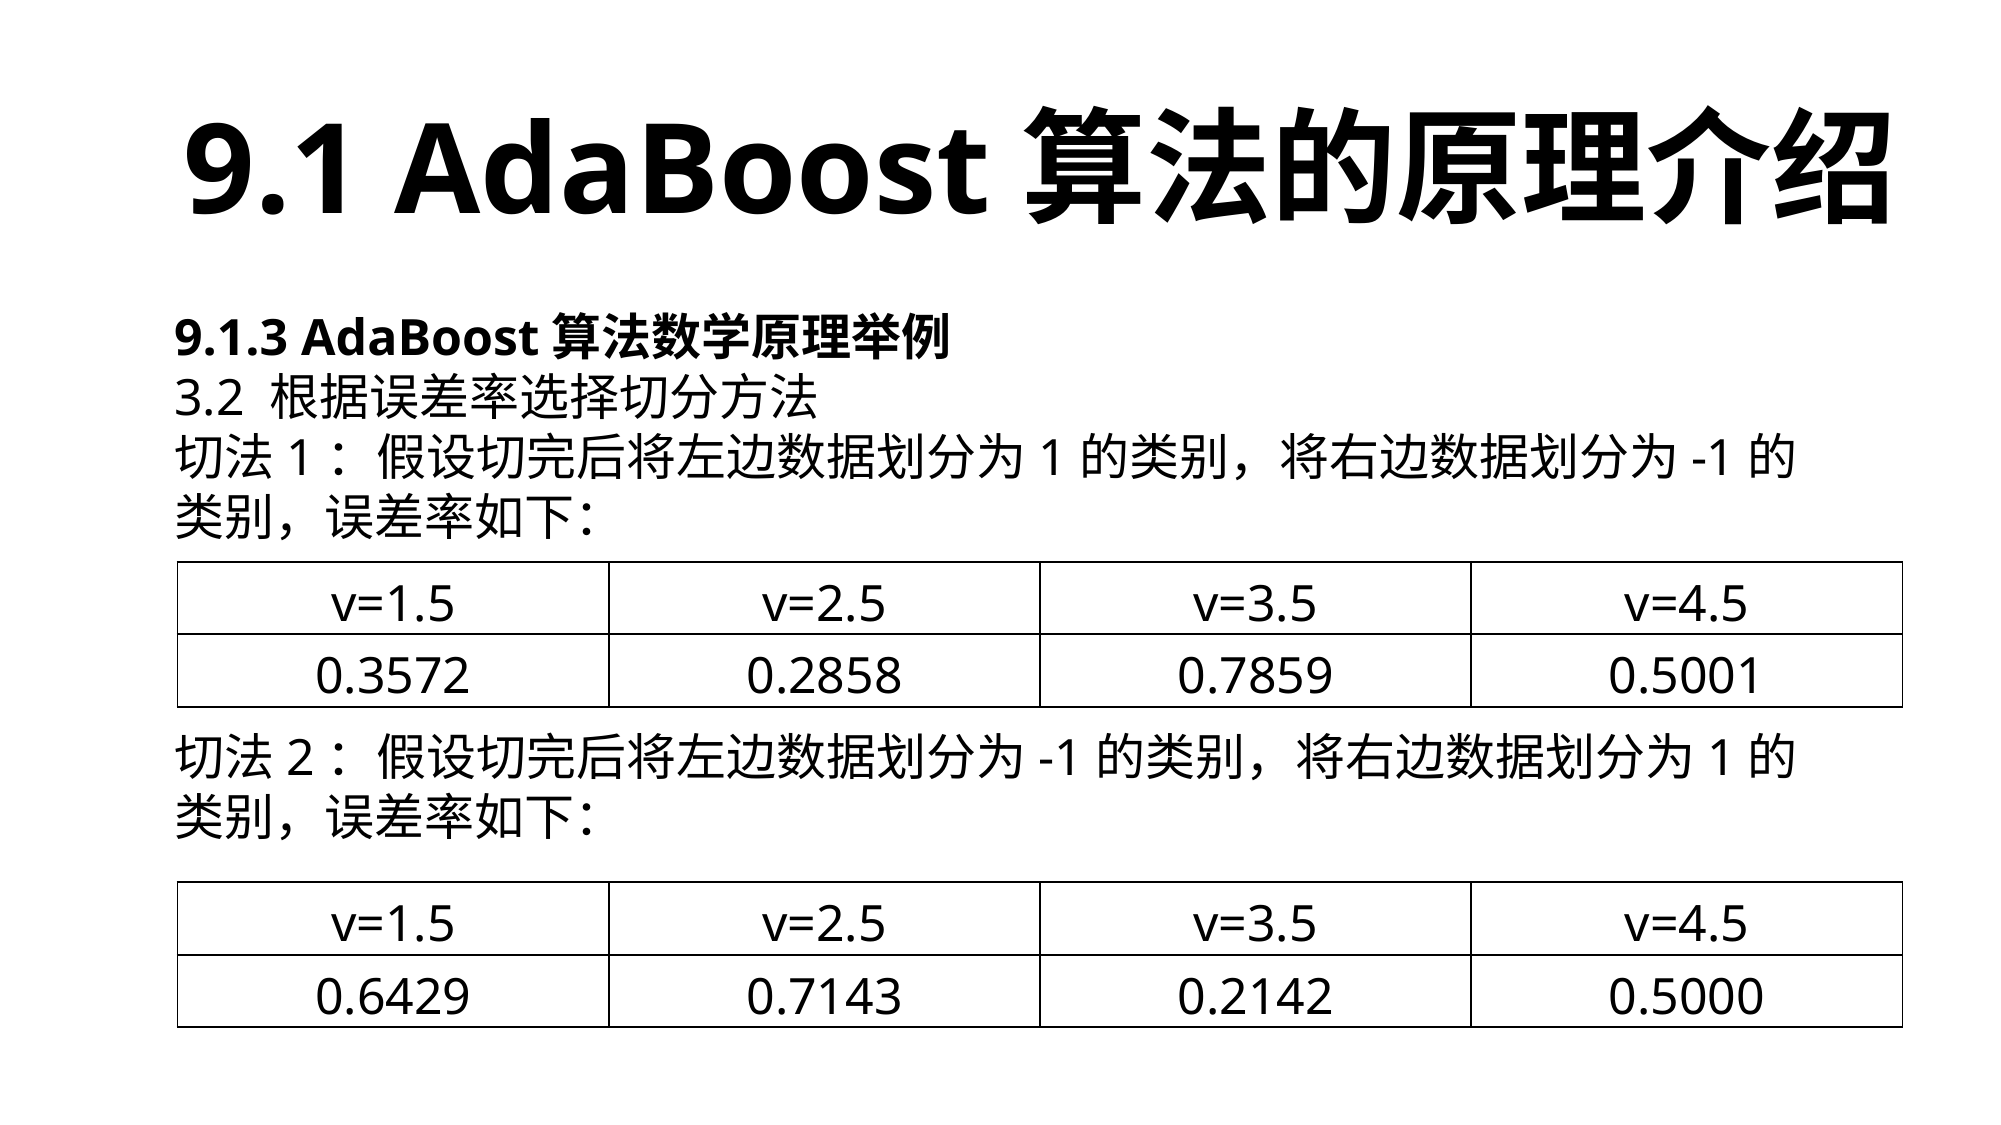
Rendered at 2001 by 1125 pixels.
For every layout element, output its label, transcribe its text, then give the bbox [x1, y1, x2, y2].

table_cell 0.2142 [1041, 956, 1470, 1026]
table_cell 0.7143 [610, 956, 1039, 1026]
table_cell 0.2858 [610, 635, 1039, 706]
table_header v=1.5 [178, 883, 608, 954]
table_cell 0.6429 [178, 956, 608, 1026]
table_header v=2.5 [610, 563, 1039, 633]
table_cell 0.7859 [1041, 635, 1470, 706]
table_header v=3.5 [1041, 563, 1470, 633]
text_box 9.1 AdaBoost算法的原理介绍 [168, 81, 1912, 247]
table_header v=4.5 [1472, 883, 1902, 954]
table_cell 0.5000 [1472, 956, 1902, 1026]
table_header v=1.5 [178, 563, 608, 633]
table_cell 0.5001 [1472, 635, 1902, 706]
table_header v=3.5 [1041, 883, 1470, 954]
table_header v=2.5 [610, 883, 1039, 954]
table_header v=4.5 [1472, 563, 1902, 633]
table_cell 0.3572 [178, 635, 608, 706]
